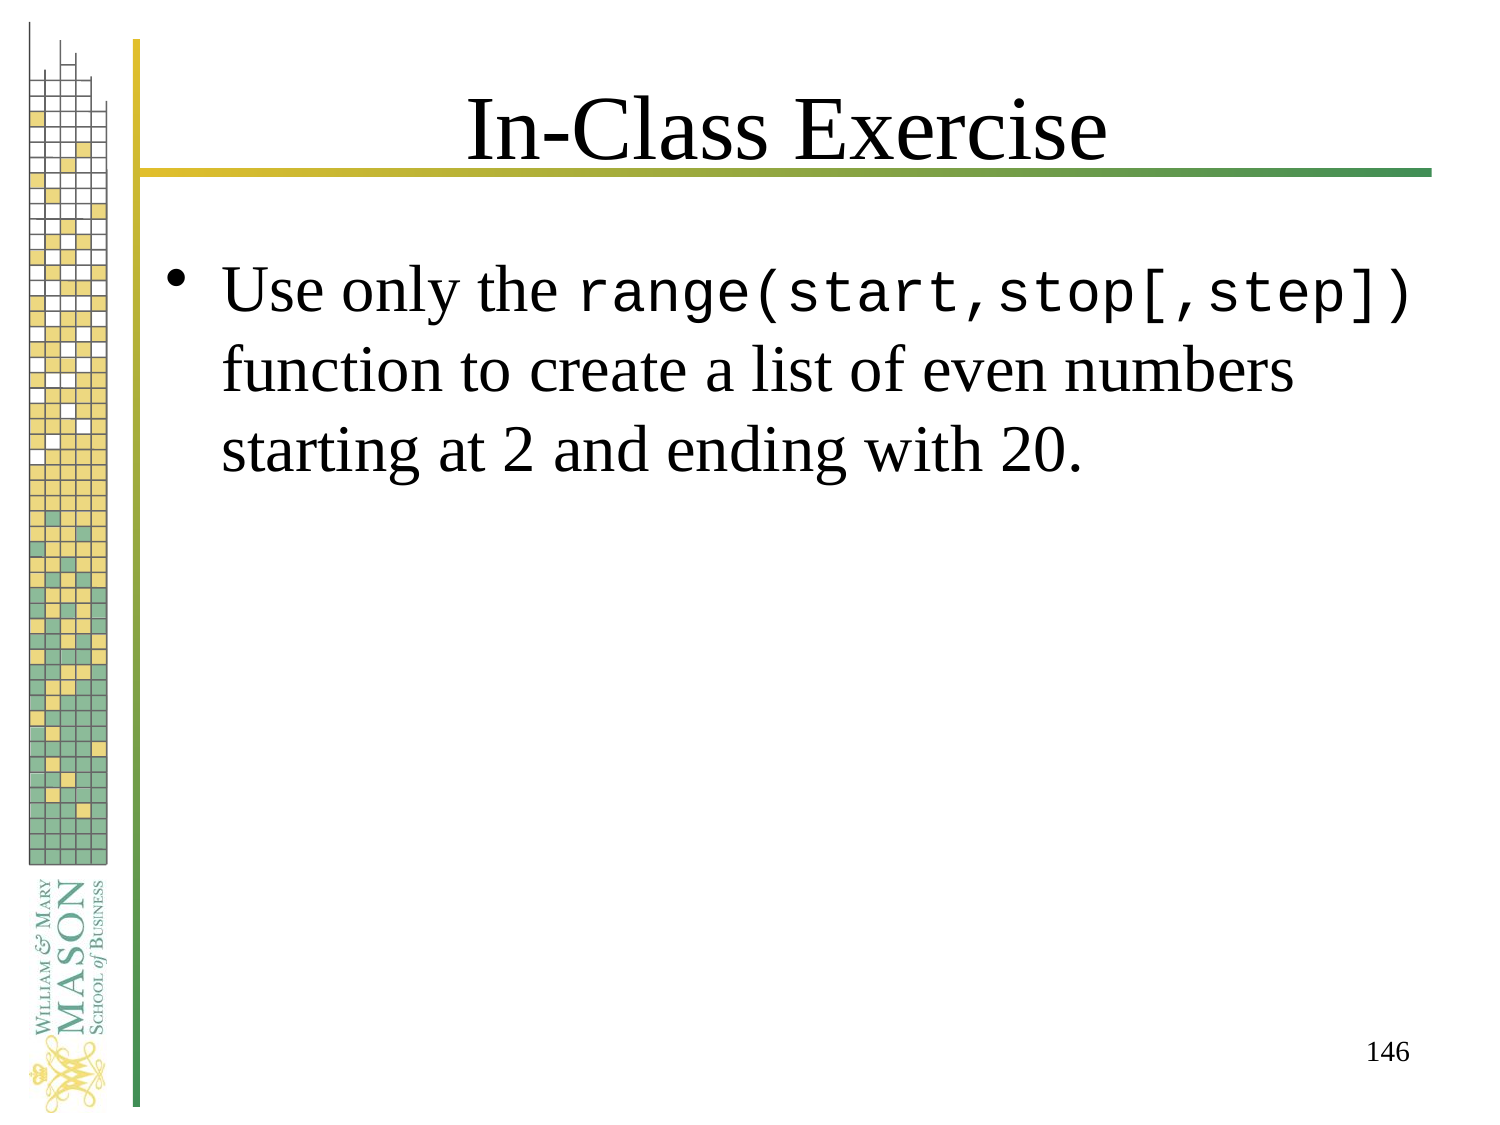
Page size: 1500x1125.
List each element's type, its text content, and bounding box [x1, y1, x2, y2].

title In-Class Exercise [150, 45, 1425, 200]
list Use only the range(start,stop[,step]) function to create a list of even numbers starting at 2 and ending with 20. [150, 237, 1470, 1005]
slide_number 146 [1048, 1024, 1426, 1103]
table_cell != [29, 879, 107, 1113]
